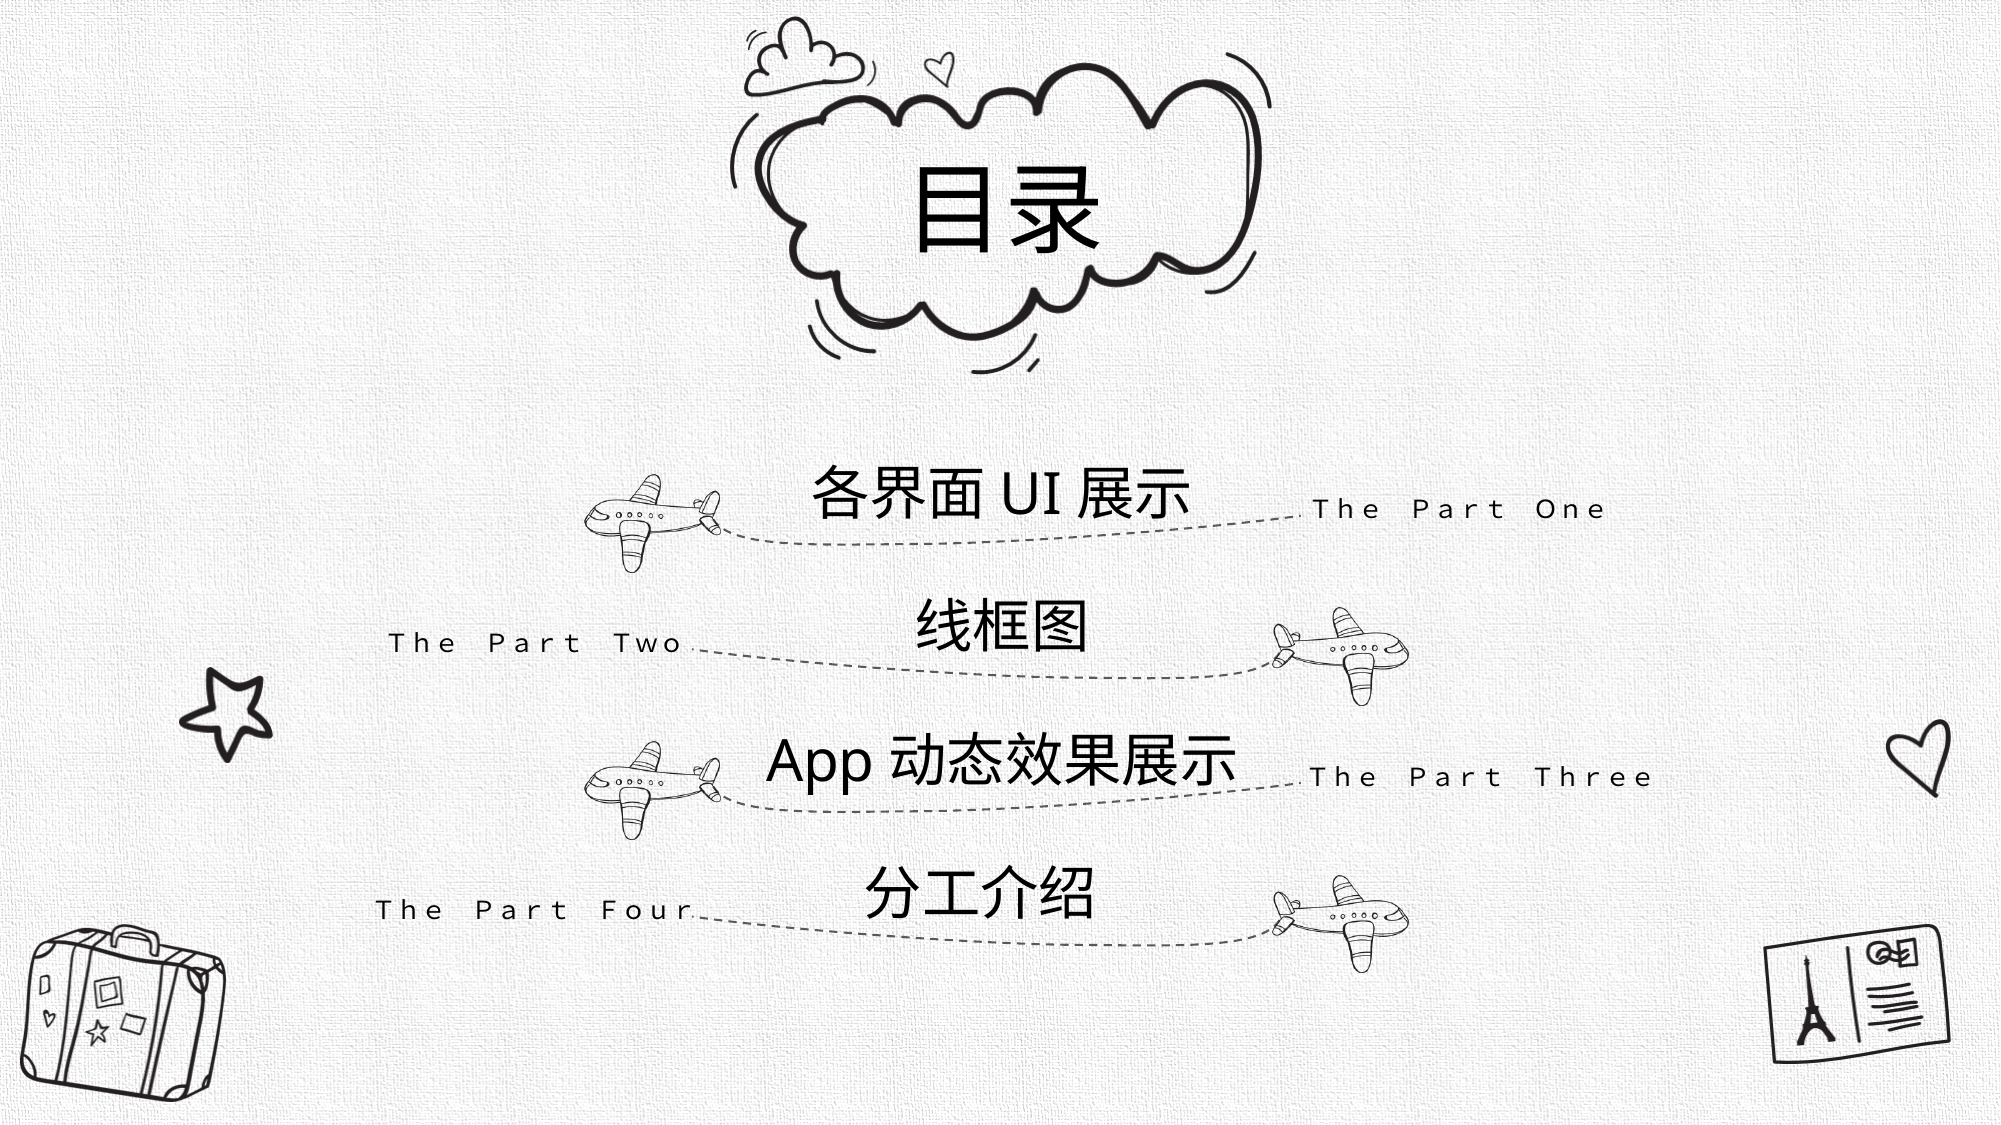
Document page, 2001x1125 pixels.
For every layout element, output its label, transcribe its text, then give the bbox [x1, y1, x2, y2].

text_box 线框图 [695, 581, 1309, 607]
text_box 各界面UI展示 [695, 448, 1309, 474]
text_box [337, 607, 1409, 706]
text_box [337, 875, 1409, 974]
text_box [584, 741, 1700, 840]
text_box App动态效果展示 [695, 715, 1309, 741]
text_box 分工介绍 [652, 848, 1309, 875]
picture [0, 0, 2001, 1125]
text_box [584, 474, 1656, 573]
